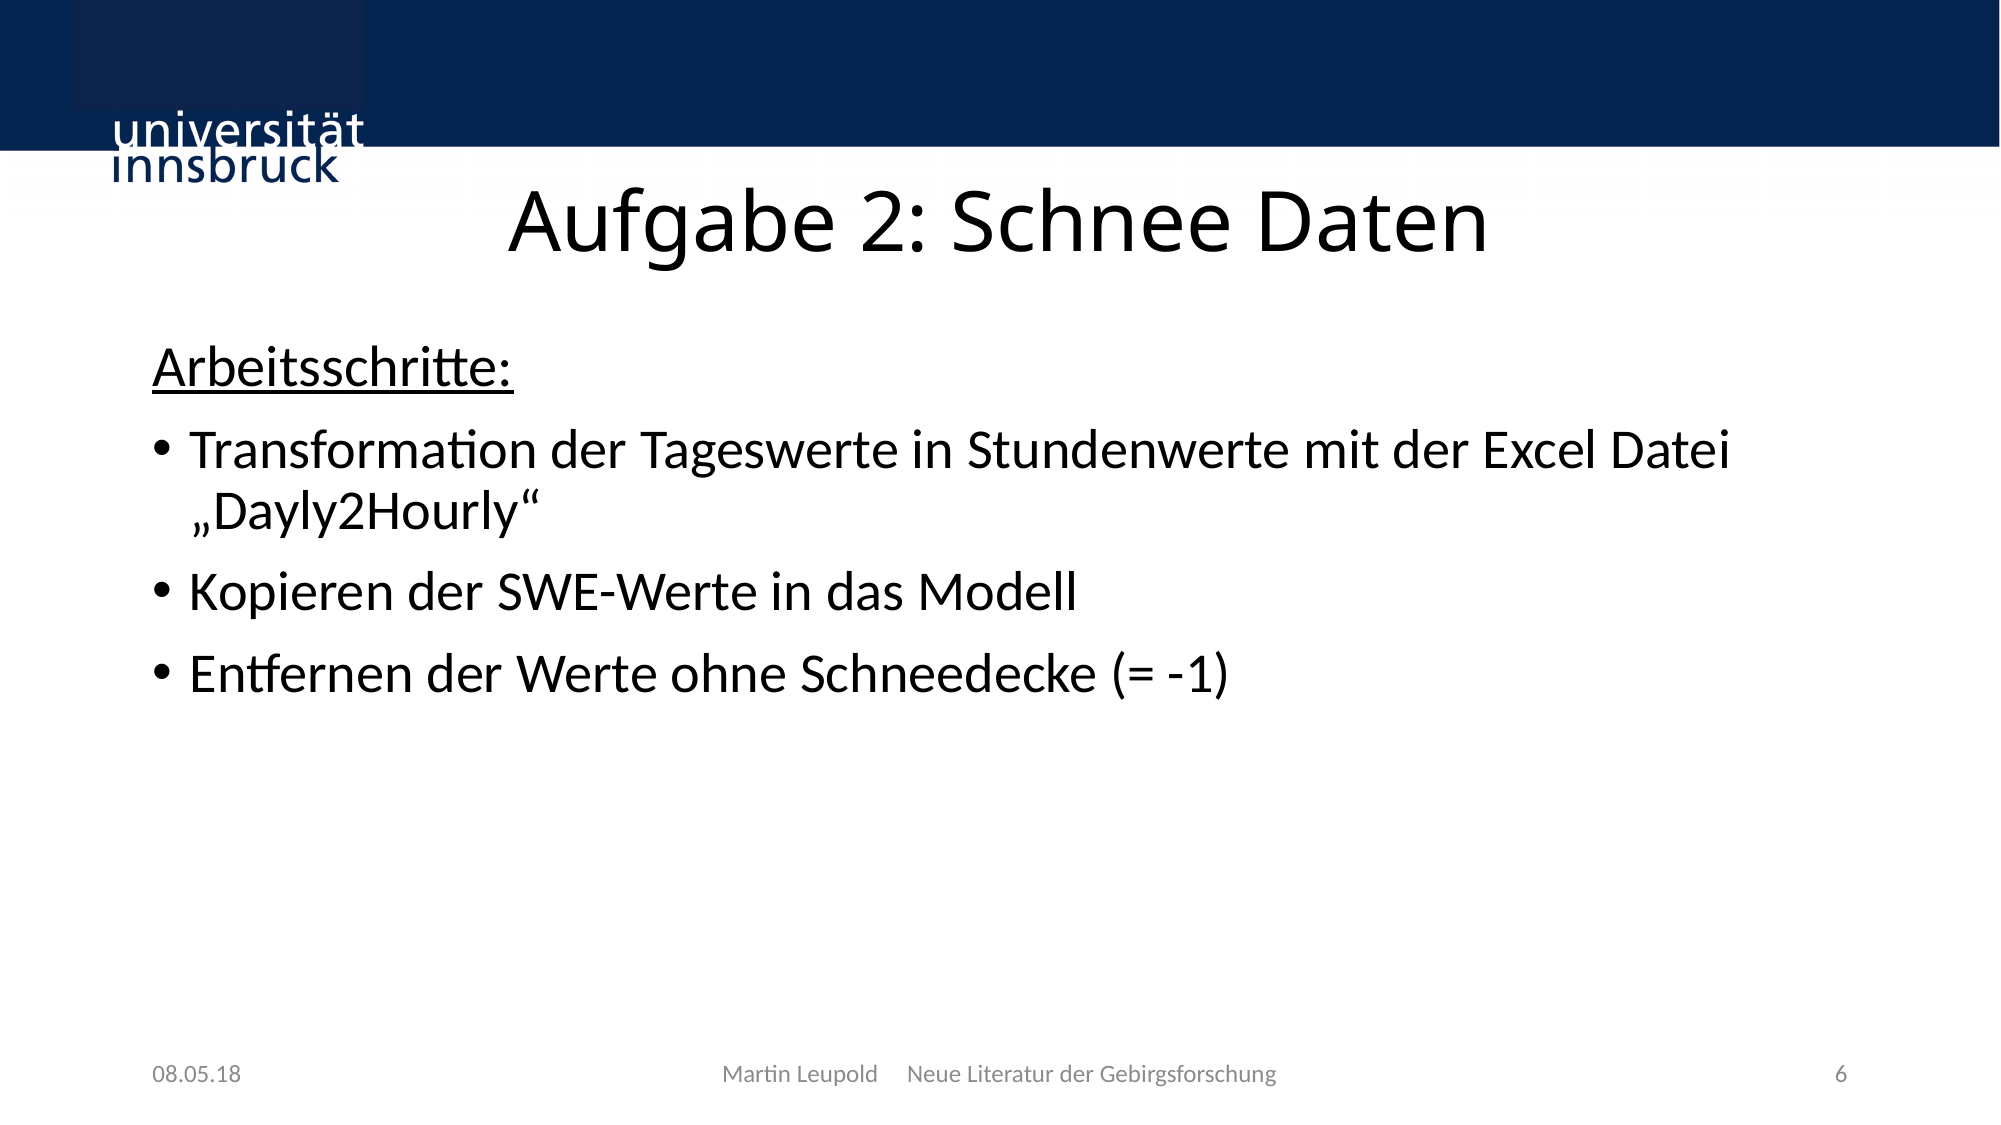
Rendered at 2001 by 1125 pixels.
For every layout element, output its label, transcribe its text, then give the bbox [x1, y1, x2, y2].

picture [0, 0, 2000, 218]
title Aufgabe 2: Schnee Daten [137, 149, 1863, 300]
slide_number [137, 1042, 588, 1103]
footer Martin Leupold Neue Literatur der Gebirgsforschung [662, 1042, 1338, 1103]
slide_number 6 [1412, 1042, 1863, 1103]
list Arbeitsschritte: Transformation der Tageswerte in Stundenwerte mit der Excel Datei „Dayly2Hourly“ Kopieren der SWE-Werte in das Modell Entfernen der Werte ohne Schneedecke (= -1) [137, 328, 1863, 1026]
